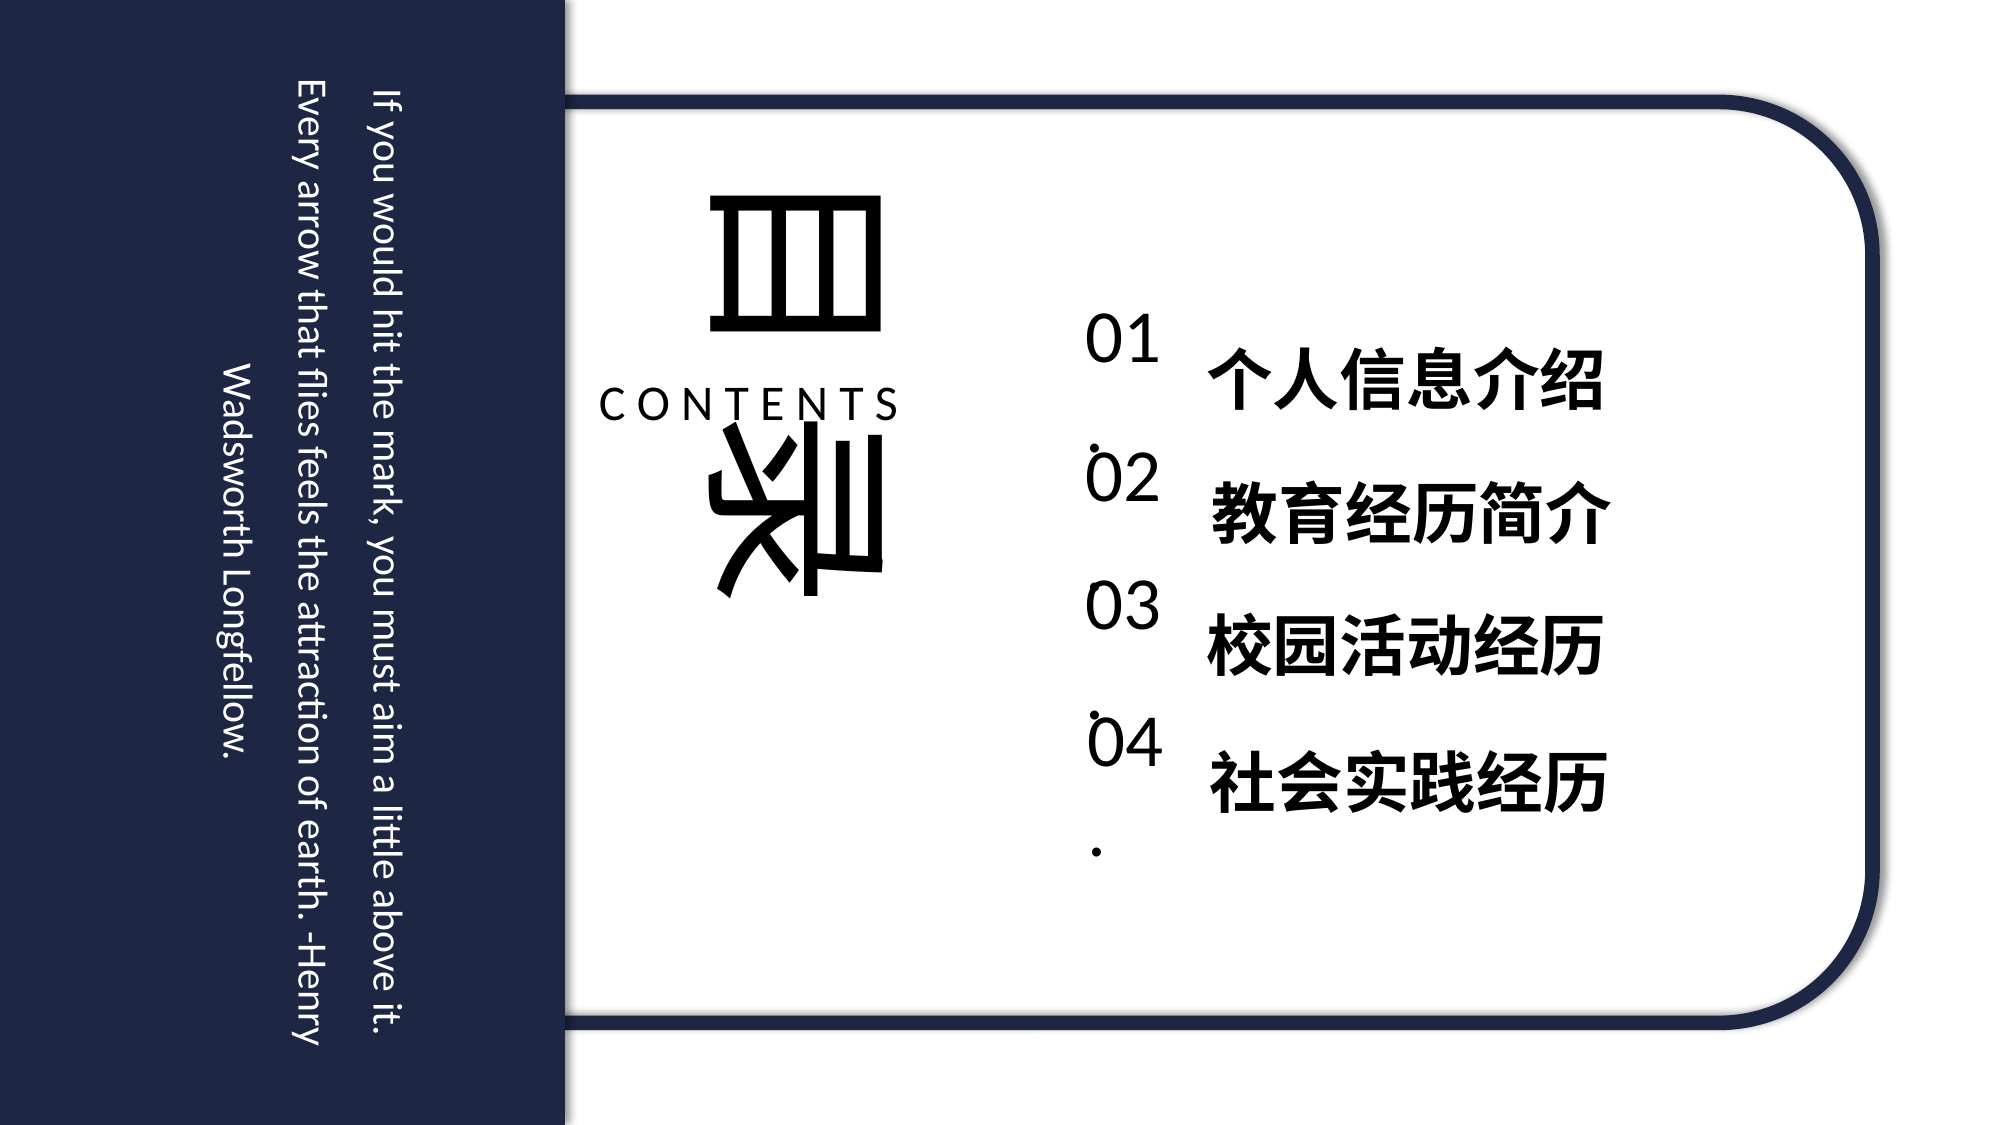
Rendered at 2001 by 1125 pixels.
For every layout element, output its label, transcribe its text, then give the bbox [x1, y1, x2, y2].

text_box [584, 149, 1011, 676]
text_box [1070, 324, 1674, 835]
text_box If you would hit the mark, you must aim a little above it. Every arrow that flies feels the attraction of earth. -Henry Wadsworth Longfellow. [139, 45, 448, 1080]
text_box [577, 100, 1874, 1024]
text_box [0, 0, 566, 1125]
